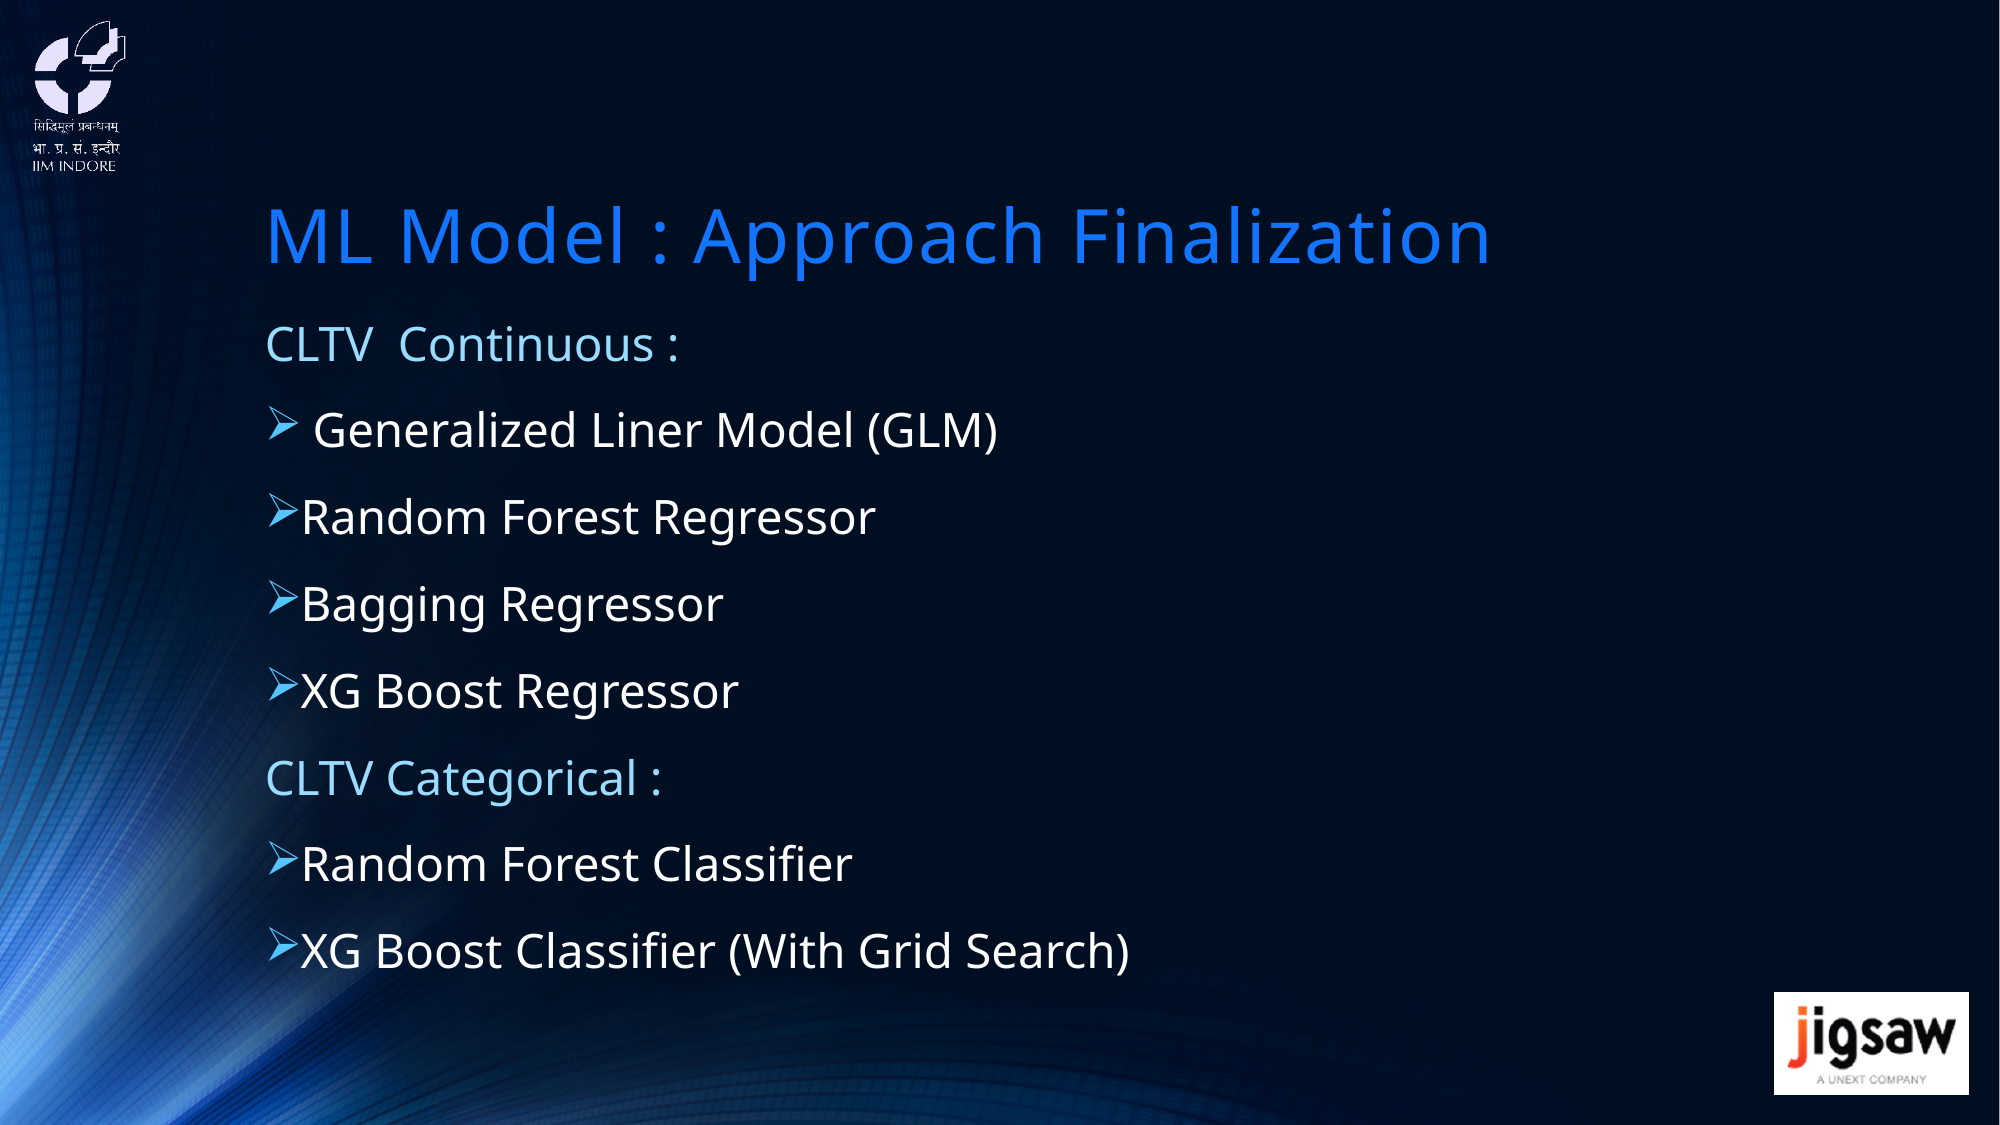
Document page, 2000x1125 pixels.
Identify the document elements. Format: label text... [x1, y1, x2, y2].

list CLTV Continuous : Generalized Liner Model (GLM) Random Forest Regressor Bagging Regressor XG Boost Regressor CLTV Categorical : Random Forest Classifier XG Boost Classifier (With Grid Search) [249, 312, 1749, 988]
title ML Model : Approach Finalization [249, 62, 1750, 288]
picture [0, 0, 2000, 1125]
